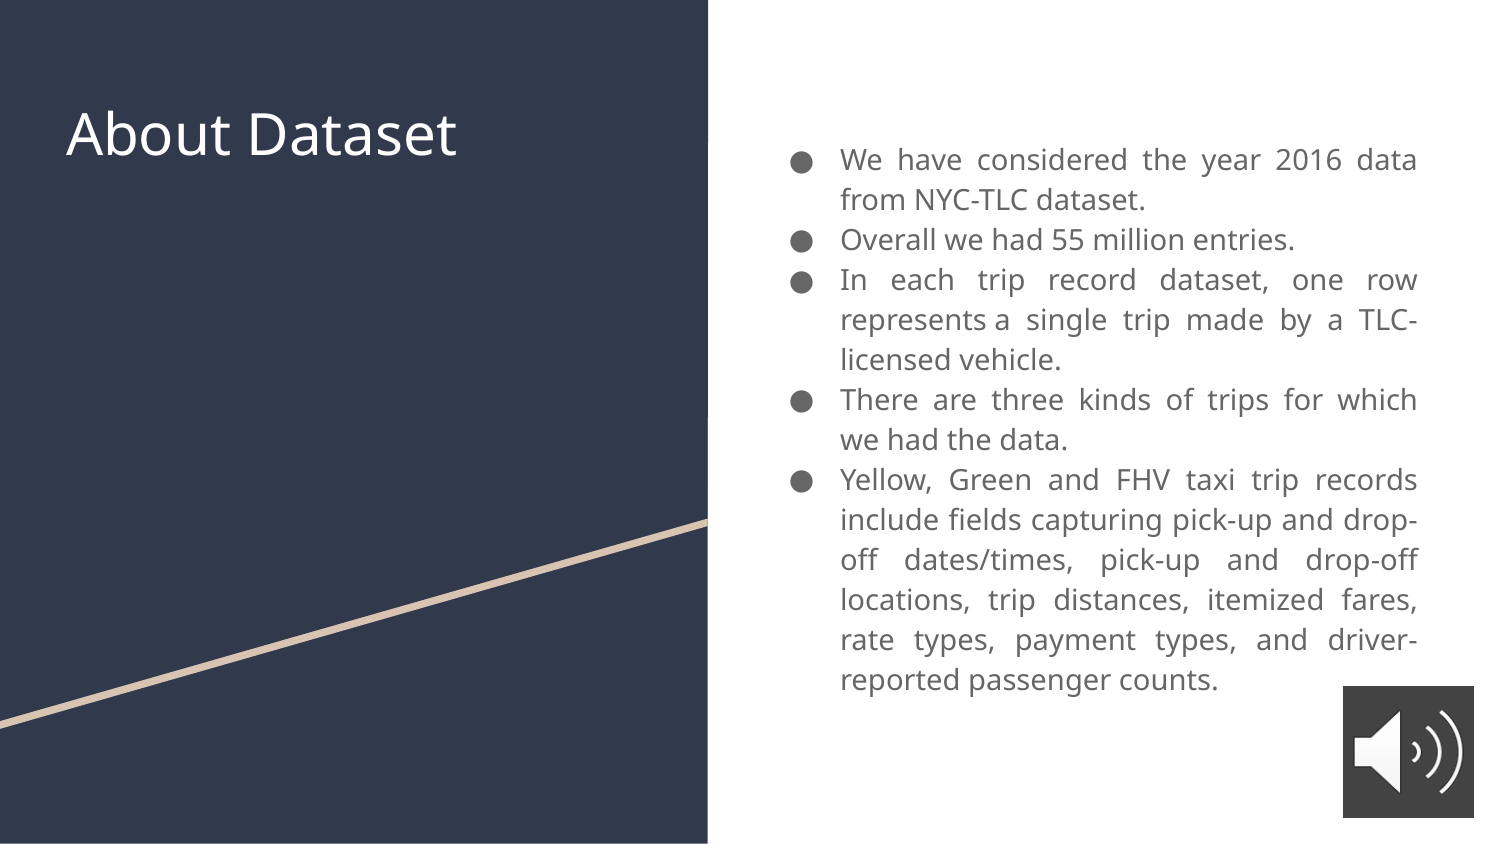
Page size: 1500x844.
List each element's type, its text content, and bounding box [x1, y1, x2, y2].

title About Dataset [51, 82, 660, 494]
list We have considered the year 2016 data from NYC-TLC dataset. Overall we had 55 million entries. In each trip record dataset, one row represents a single trip made by a TLC-licensed vehicle. There are three kinds of trips for which we had the data. Yellow, Green and FHV taxi trip records include fields capturing pick-up and drop-off dates/times, pick-up and drop-off locations, trip distances, itemized fares, rate types, payment types, and driver-reported passenger counts. [750, 121, 1434, 814]
picture [1341, 685, 1476, 819]
